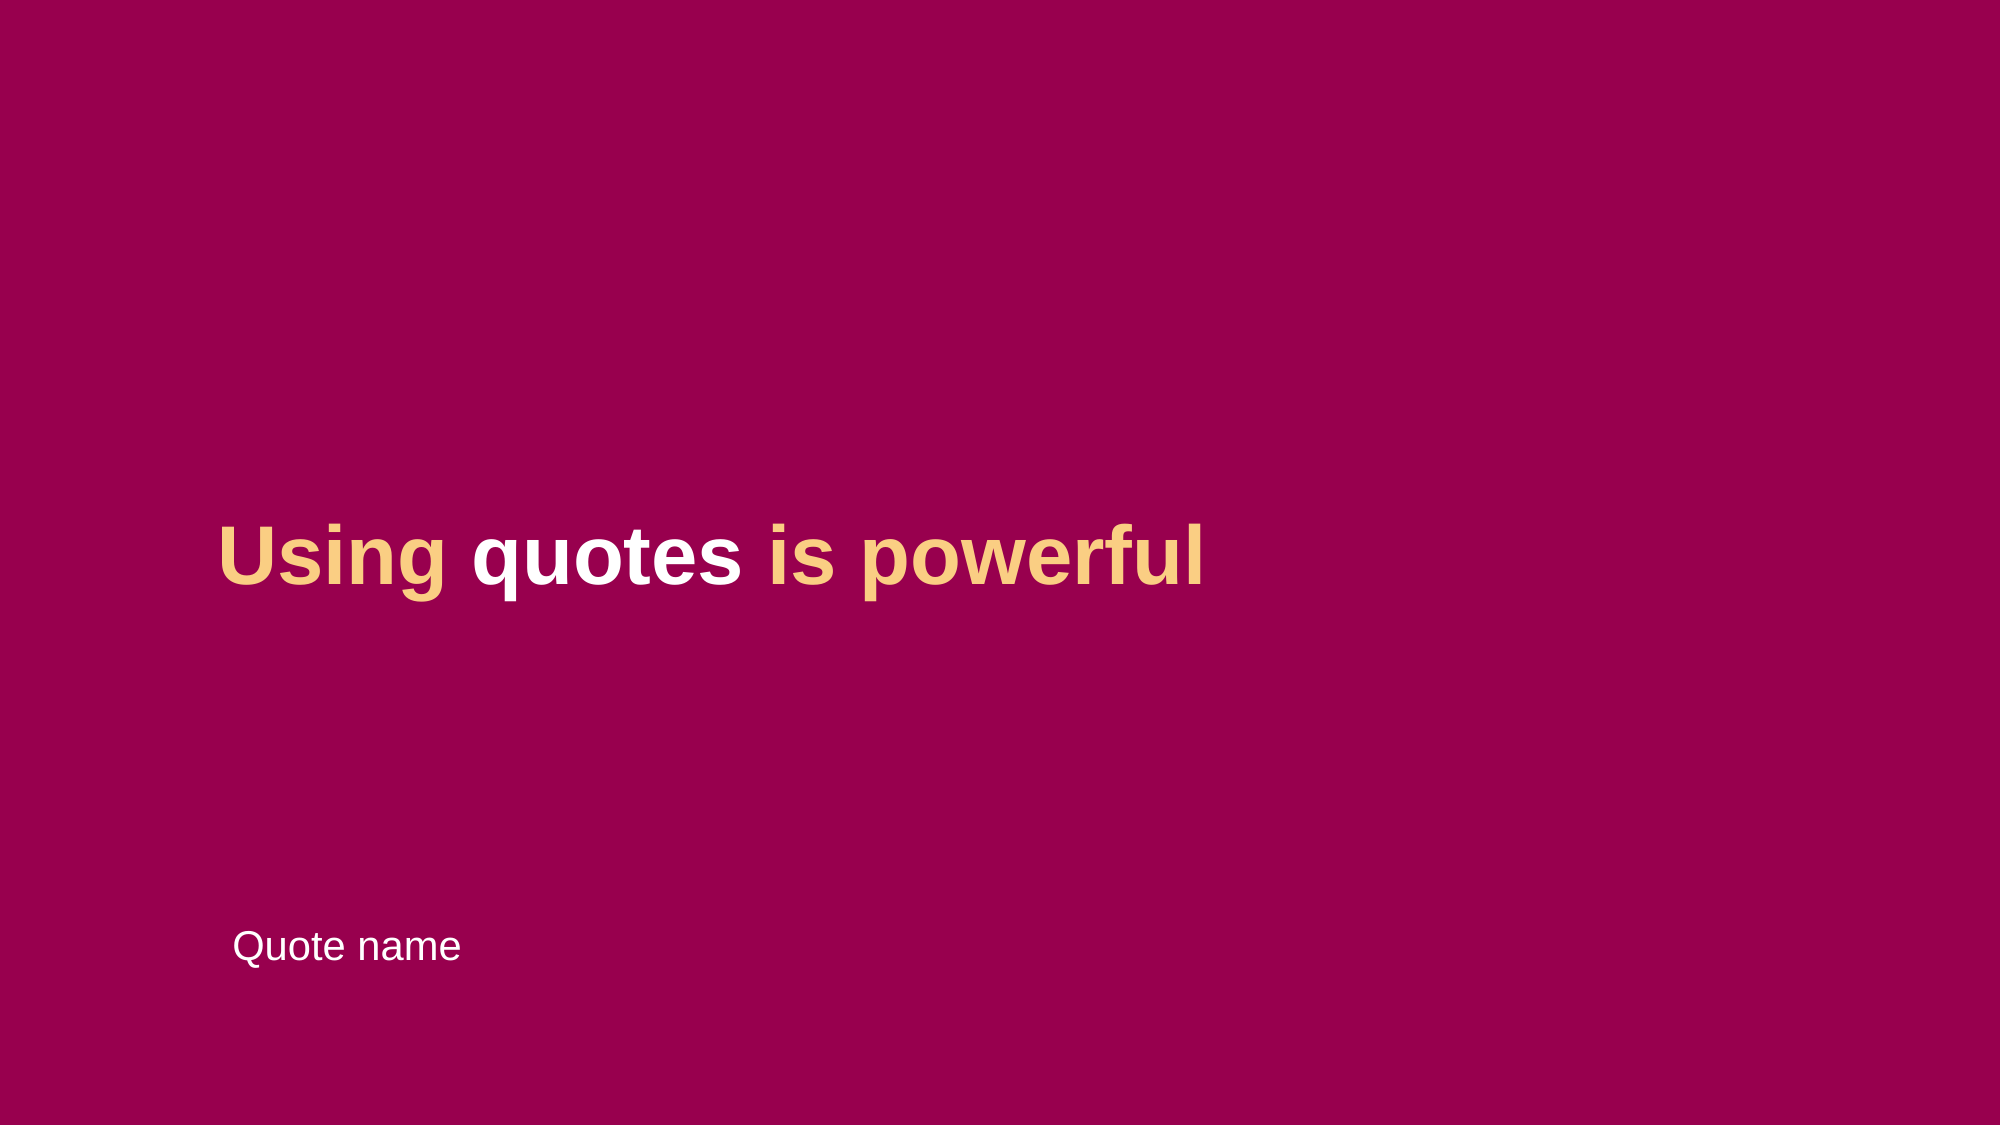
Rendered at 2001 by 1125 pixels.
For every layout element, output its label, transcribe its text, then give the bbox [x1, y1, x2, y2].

title Using quotes is powerful [217, 228, 1790, 870]
list Quote name [217, 911, 979, 1041]
